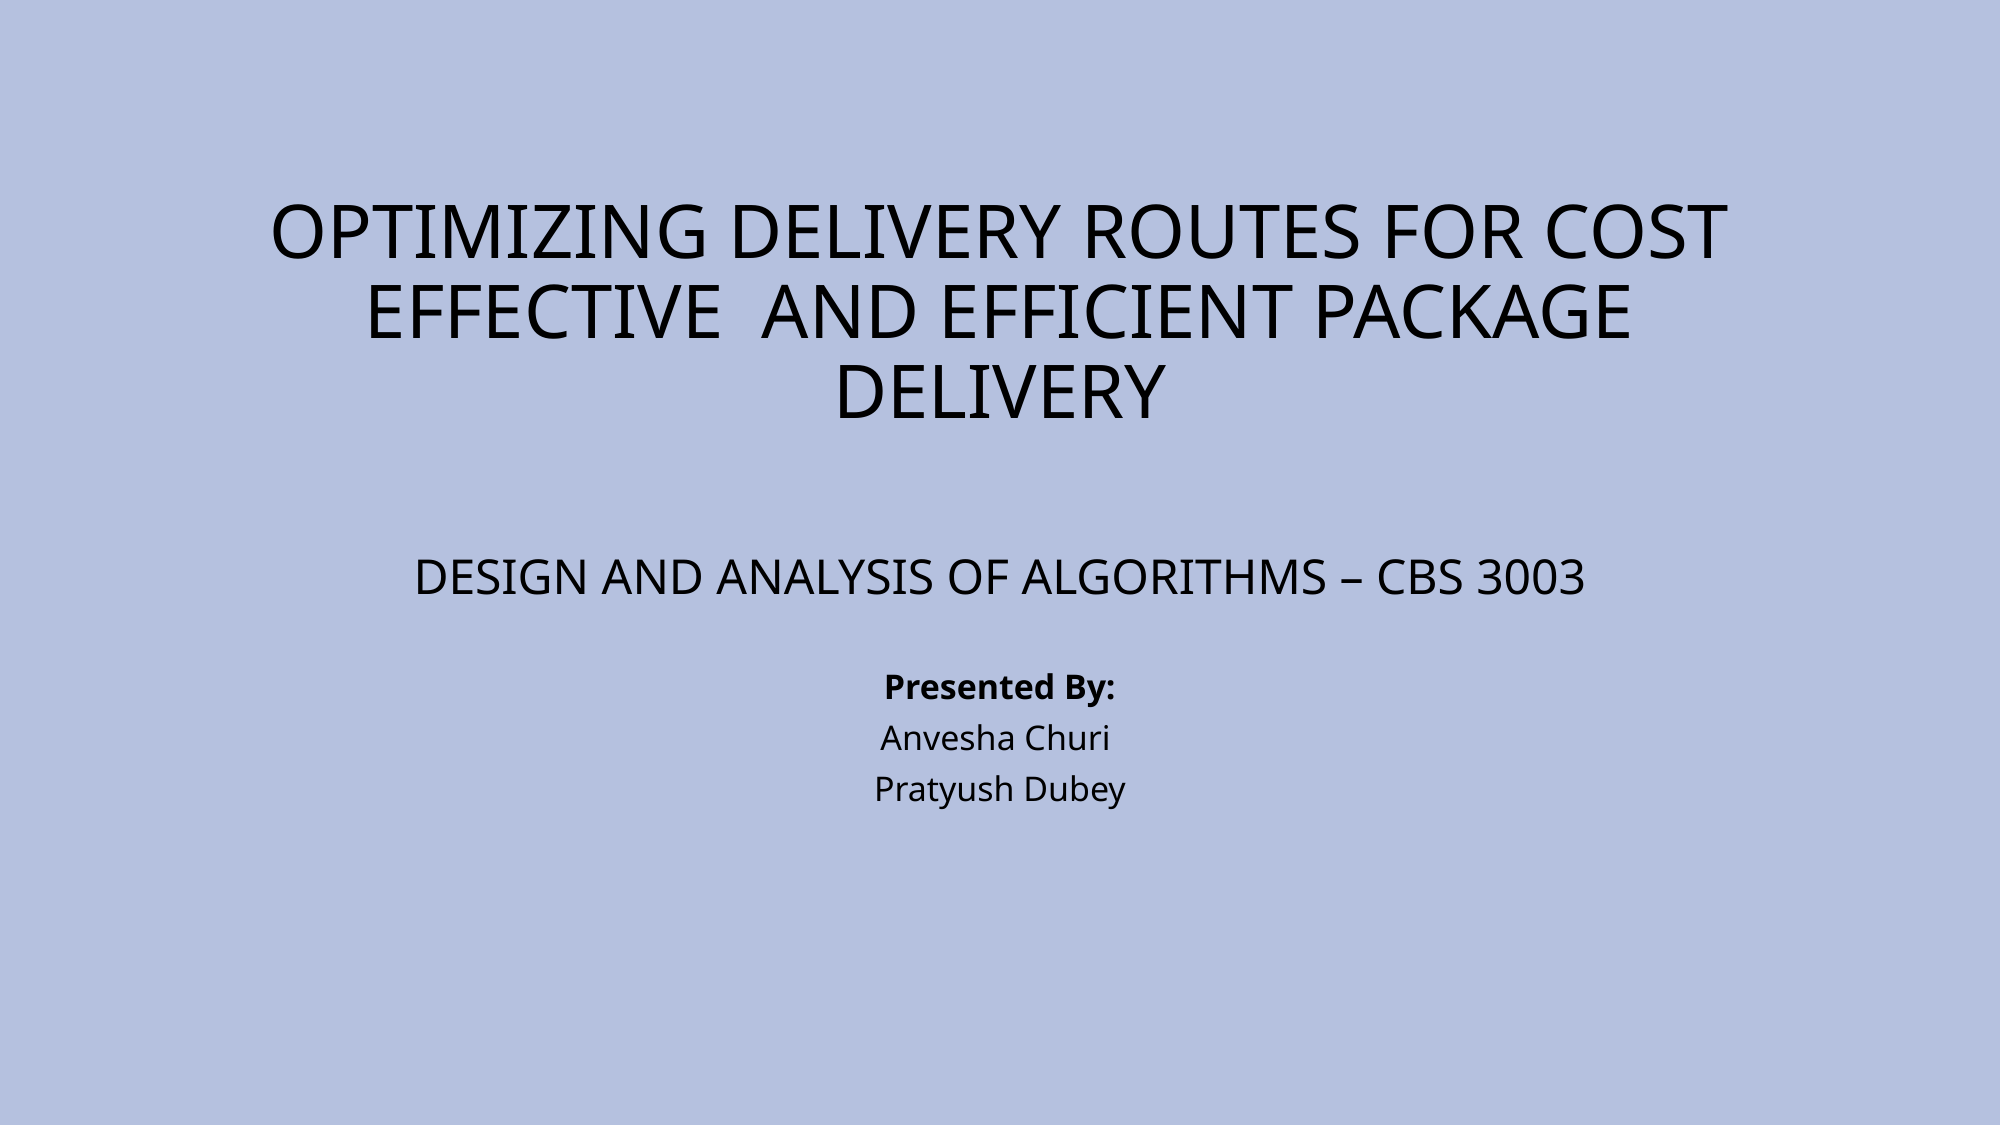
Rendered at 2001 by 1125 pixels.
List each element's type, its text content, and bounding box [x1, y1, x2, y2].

subtitle DESIGN AND ANALYSIS OF ALGORITHMS – CBS 3003 Presented By: Anvesha Churi Pratyush Dubey [249, 545, 1750, 818]
title OPTIMIZING DELIVERY ROUTES FOR COST EFFECTIVE AND EFFICIENT PACKAGE DELIVERY [249, 184, 1750, 545]
